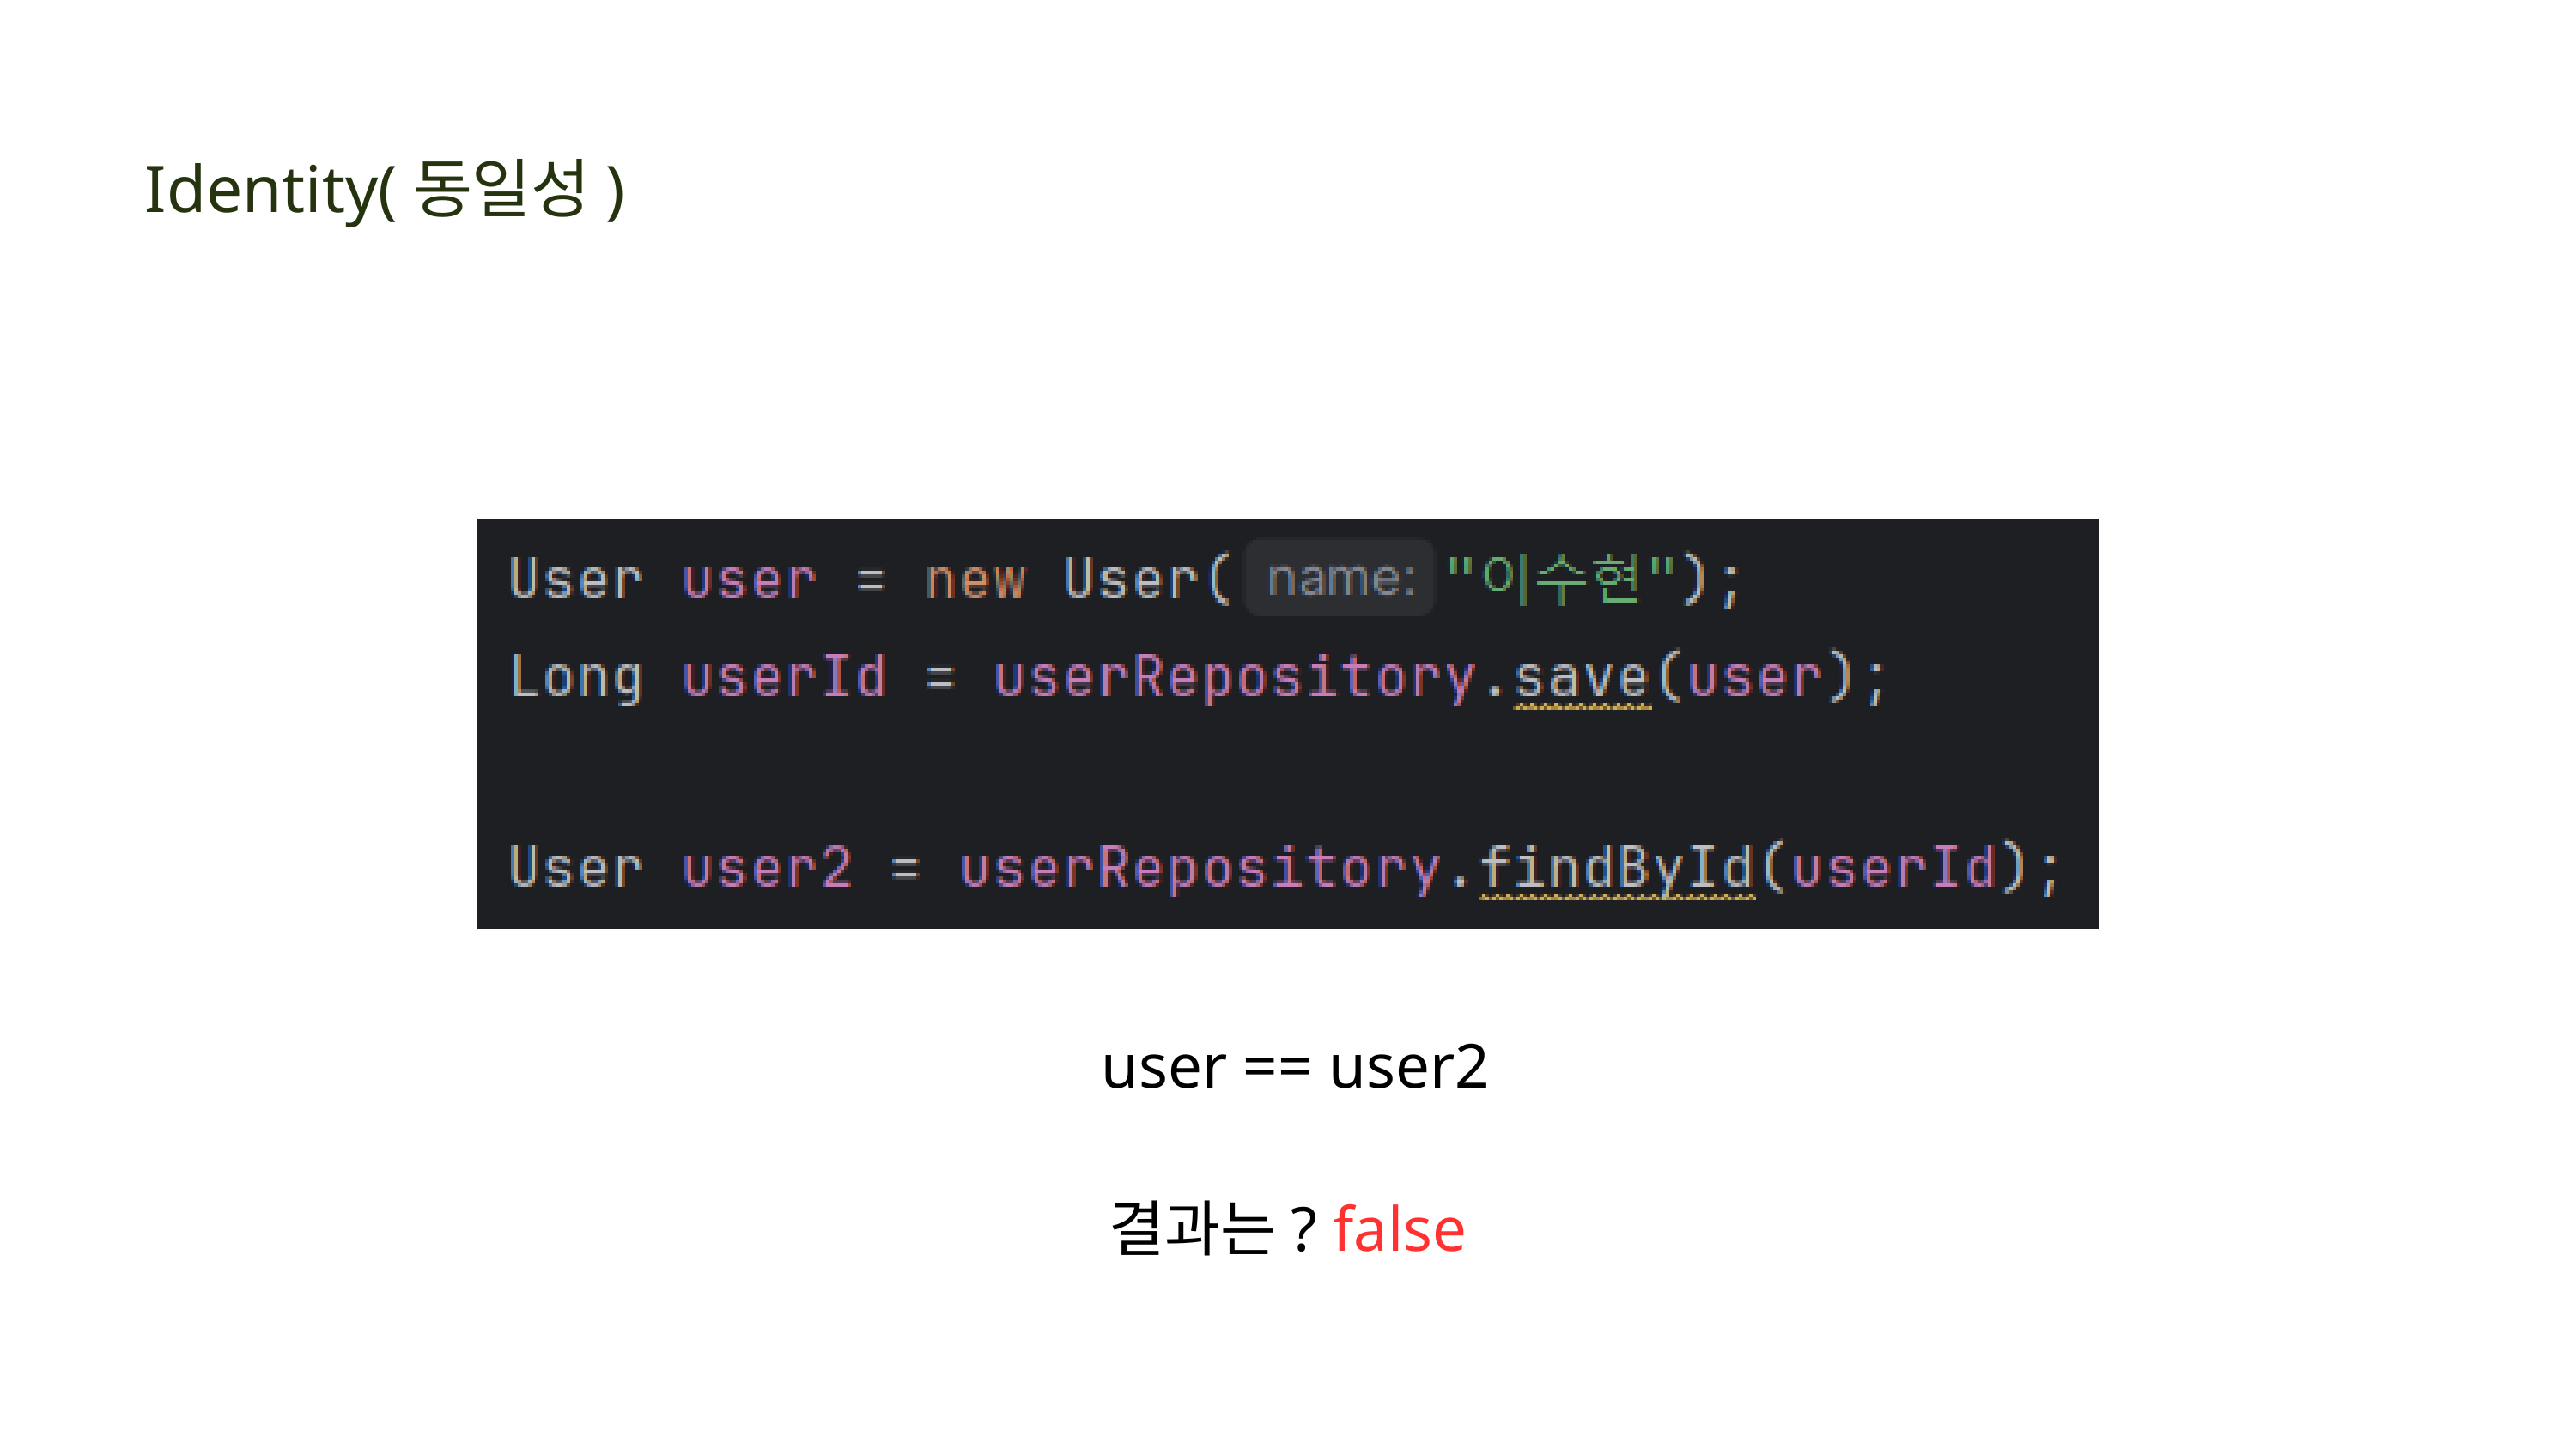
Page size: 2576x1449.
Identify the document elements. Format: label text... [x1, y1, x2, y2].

text_box user == user2 [1013, 1015, 1578, 1100]
text_box [477, 519, 2099, 929]
text_box 결과는? false [1083, 1177, 1493, 1264]
text_box Identity(동일성) [144, 135, 1660, 226]
